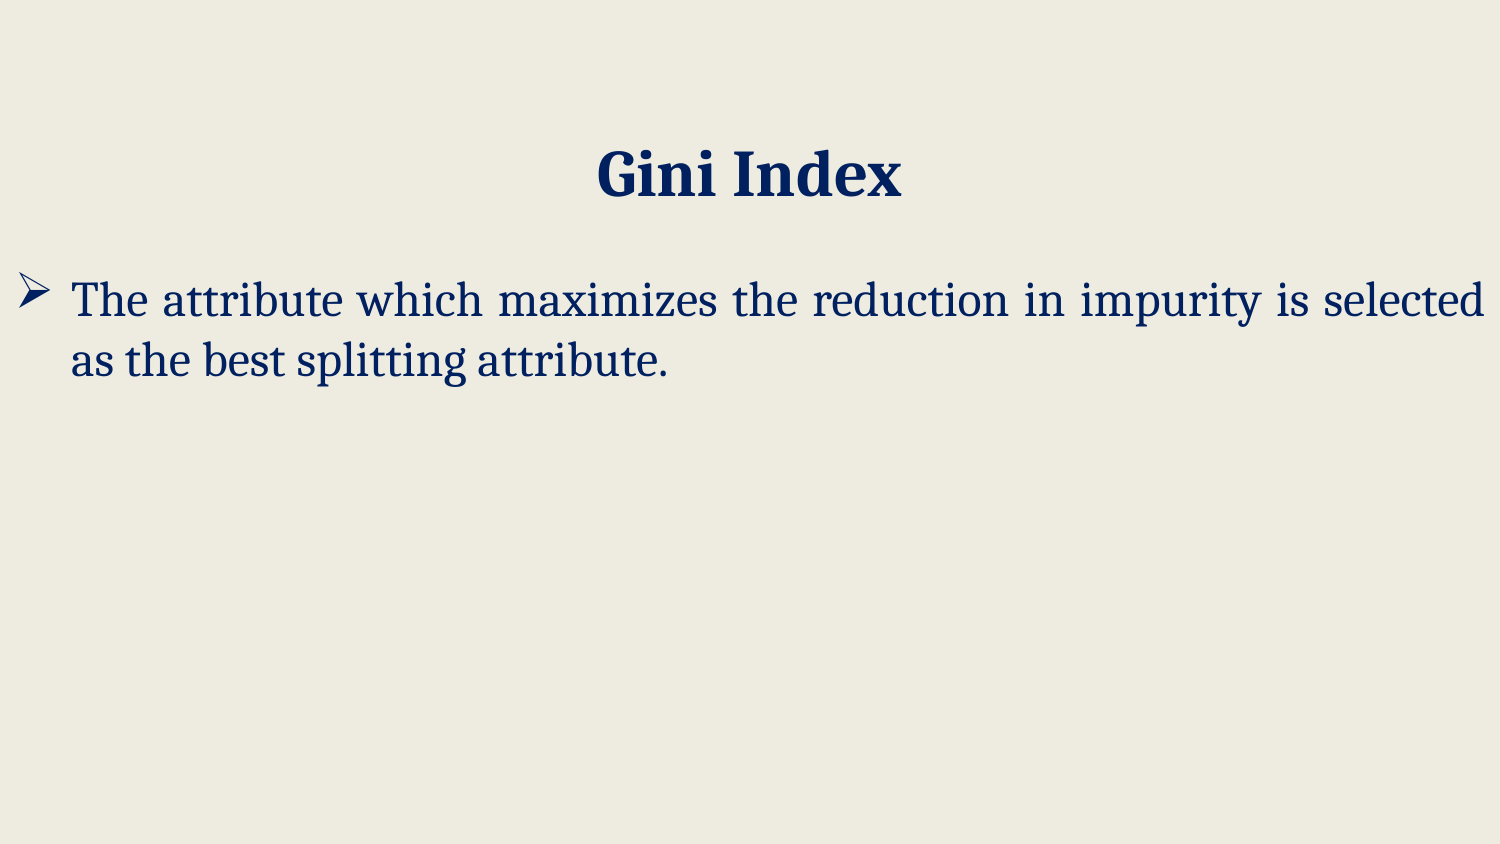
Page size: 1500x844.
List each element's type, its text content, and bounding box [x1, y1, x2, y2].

title Gini Index [0, 121, 1500, 213]
text_box The attribute which maximizes the reduction in impurity is selected as the best splitting attribute. [0, 259, 1500, 395]
